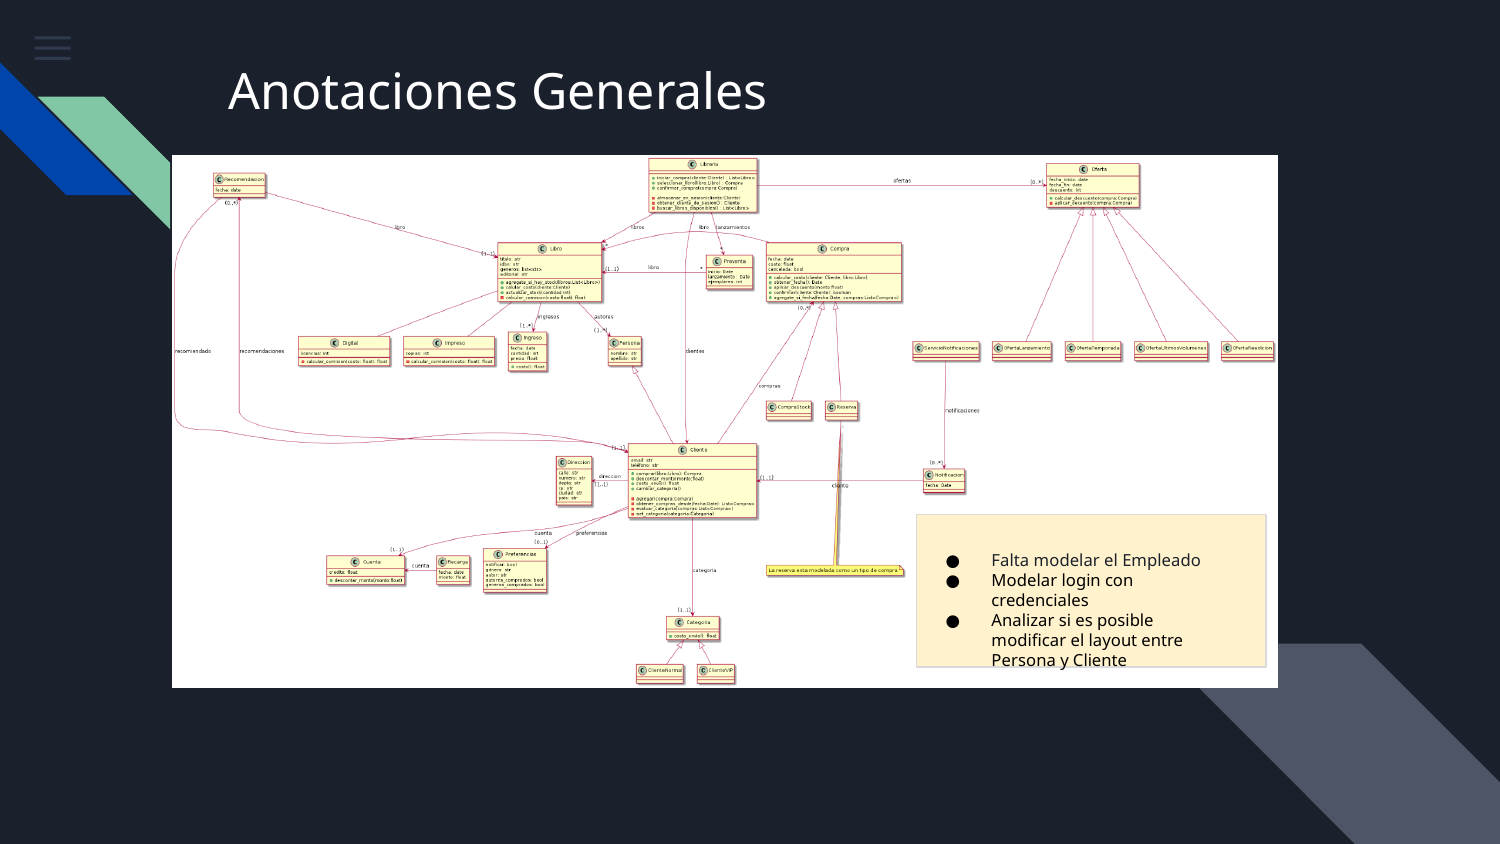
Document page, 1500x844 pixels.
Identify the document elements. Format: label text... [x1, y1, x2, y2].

title Anotaciones Generales [213, 44, 1407, 141]
text_box [1208, 643, 1500, 844]
picture [172, 155, 1279, 689]
